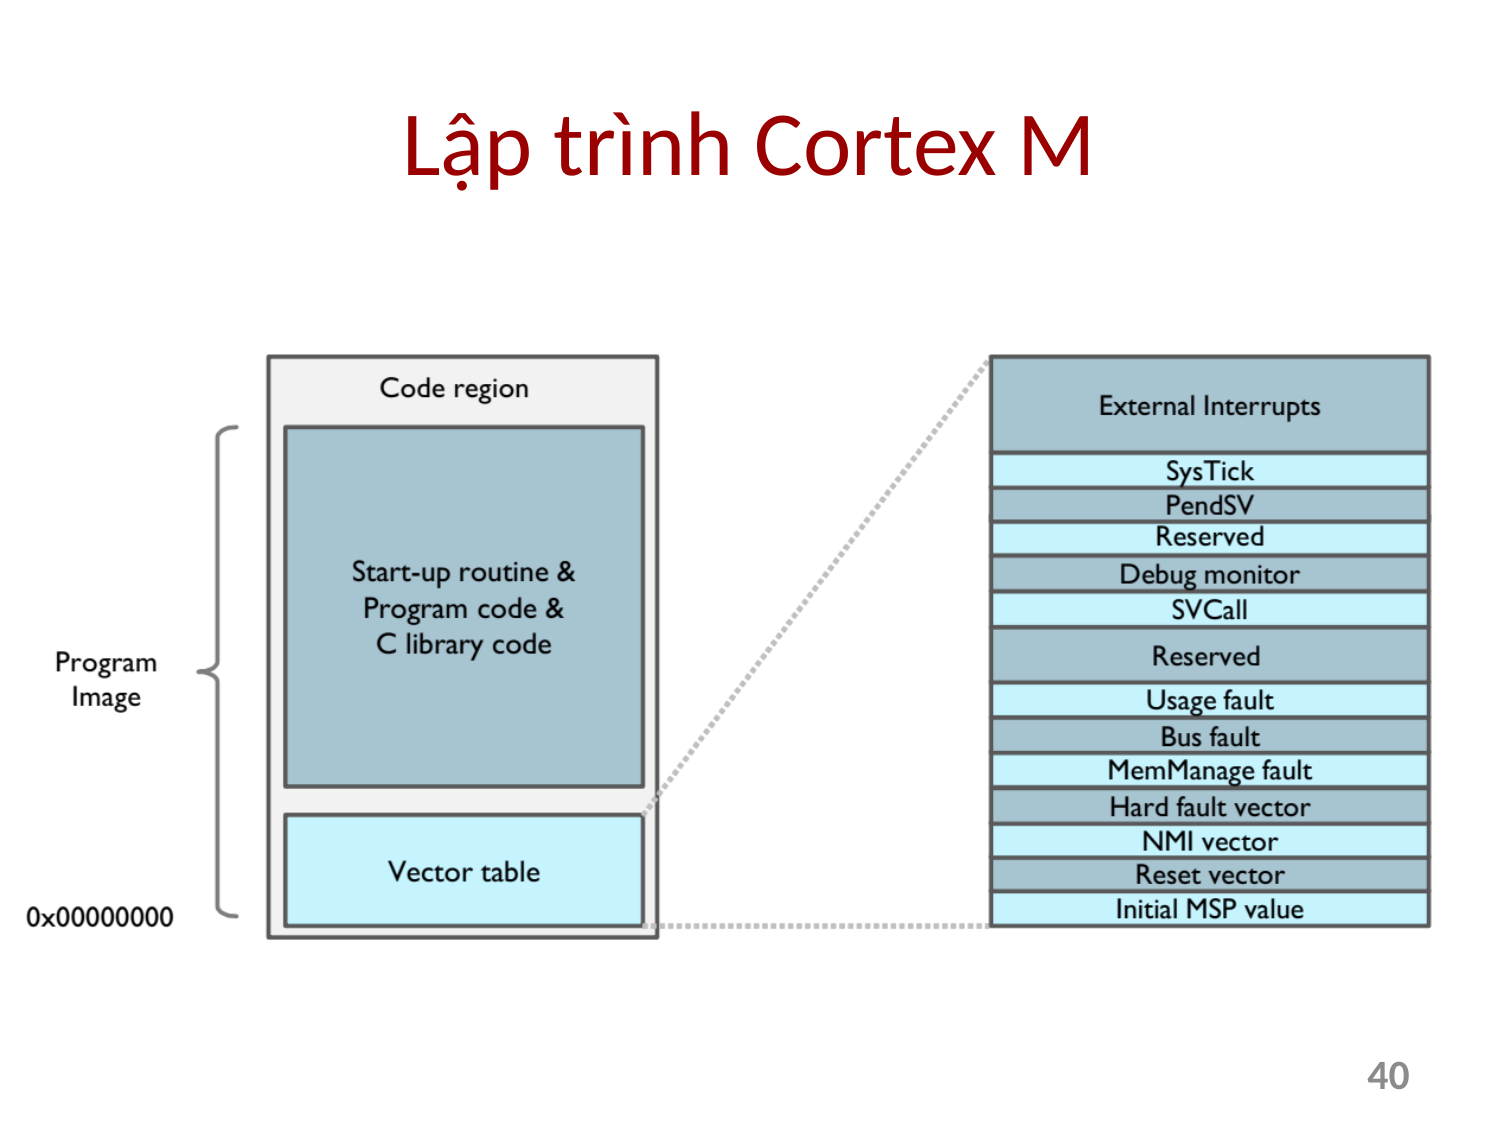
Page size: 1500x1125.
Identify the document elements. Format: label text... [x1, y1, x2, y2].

picture [12, 313, 1446, 954]
slide_number 40 [1074, 1042, 1425, 1103]
title Lập trình Cortex M [75, 45, 1425, 233]
